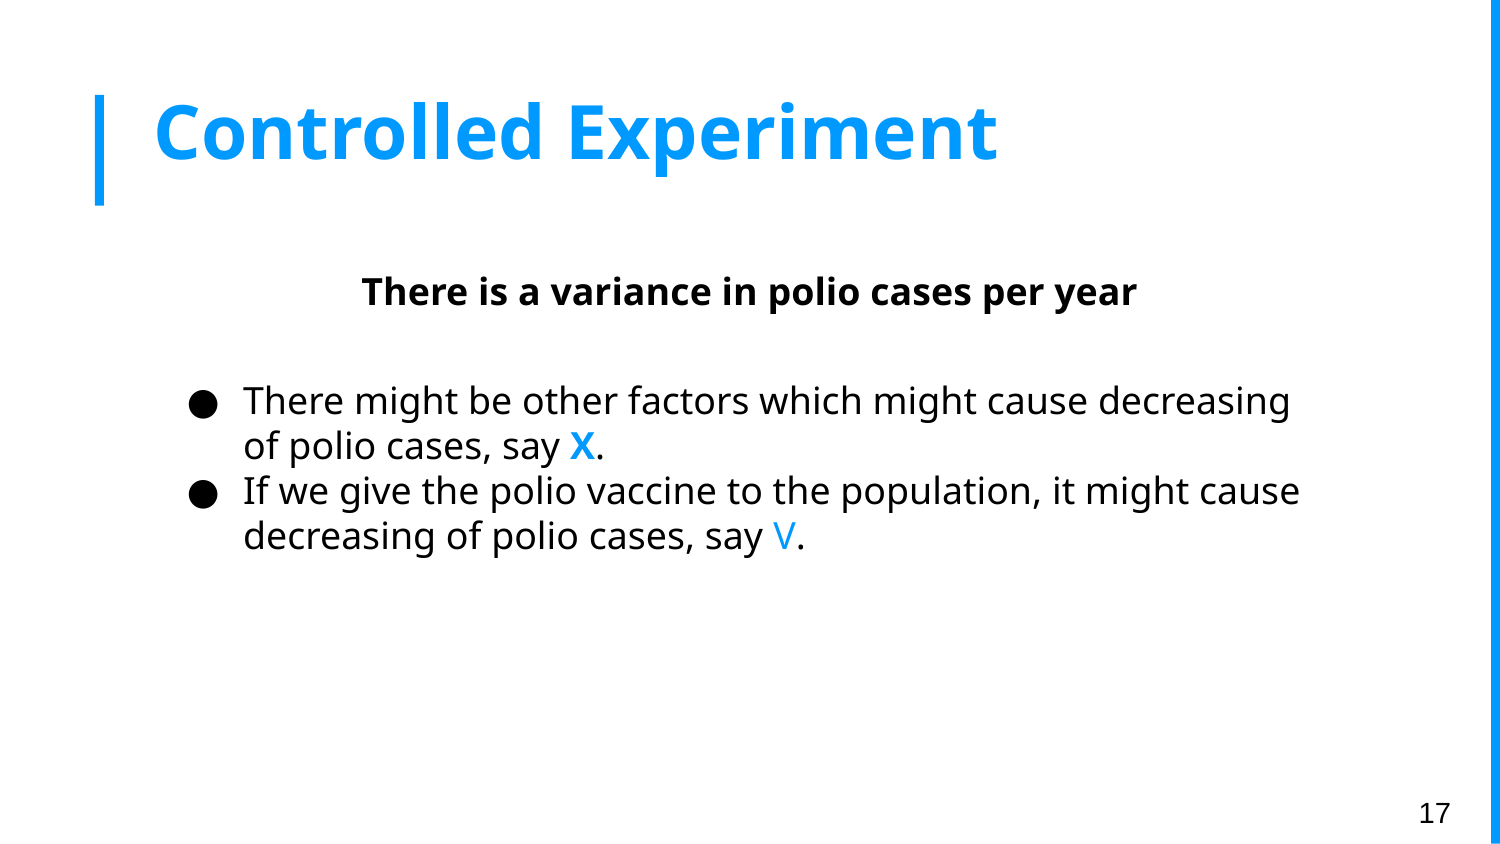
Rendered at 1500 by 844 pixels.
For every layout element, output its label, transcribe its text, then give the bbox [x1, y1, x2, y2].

text_box There is a variance in polio cases per year [109, 252, 1391, 335]
text_box There might be other factors which might cause decreasing of polio cases, say X. If we give the polio vaccine to the population, it might cause decreasing of polio cases, say V. [153, 362, 1341, 788]
slide_number ‹#› [1403, 779, 1494, 844]
title Controlled Experiment [138, 69, 1303, 210]
